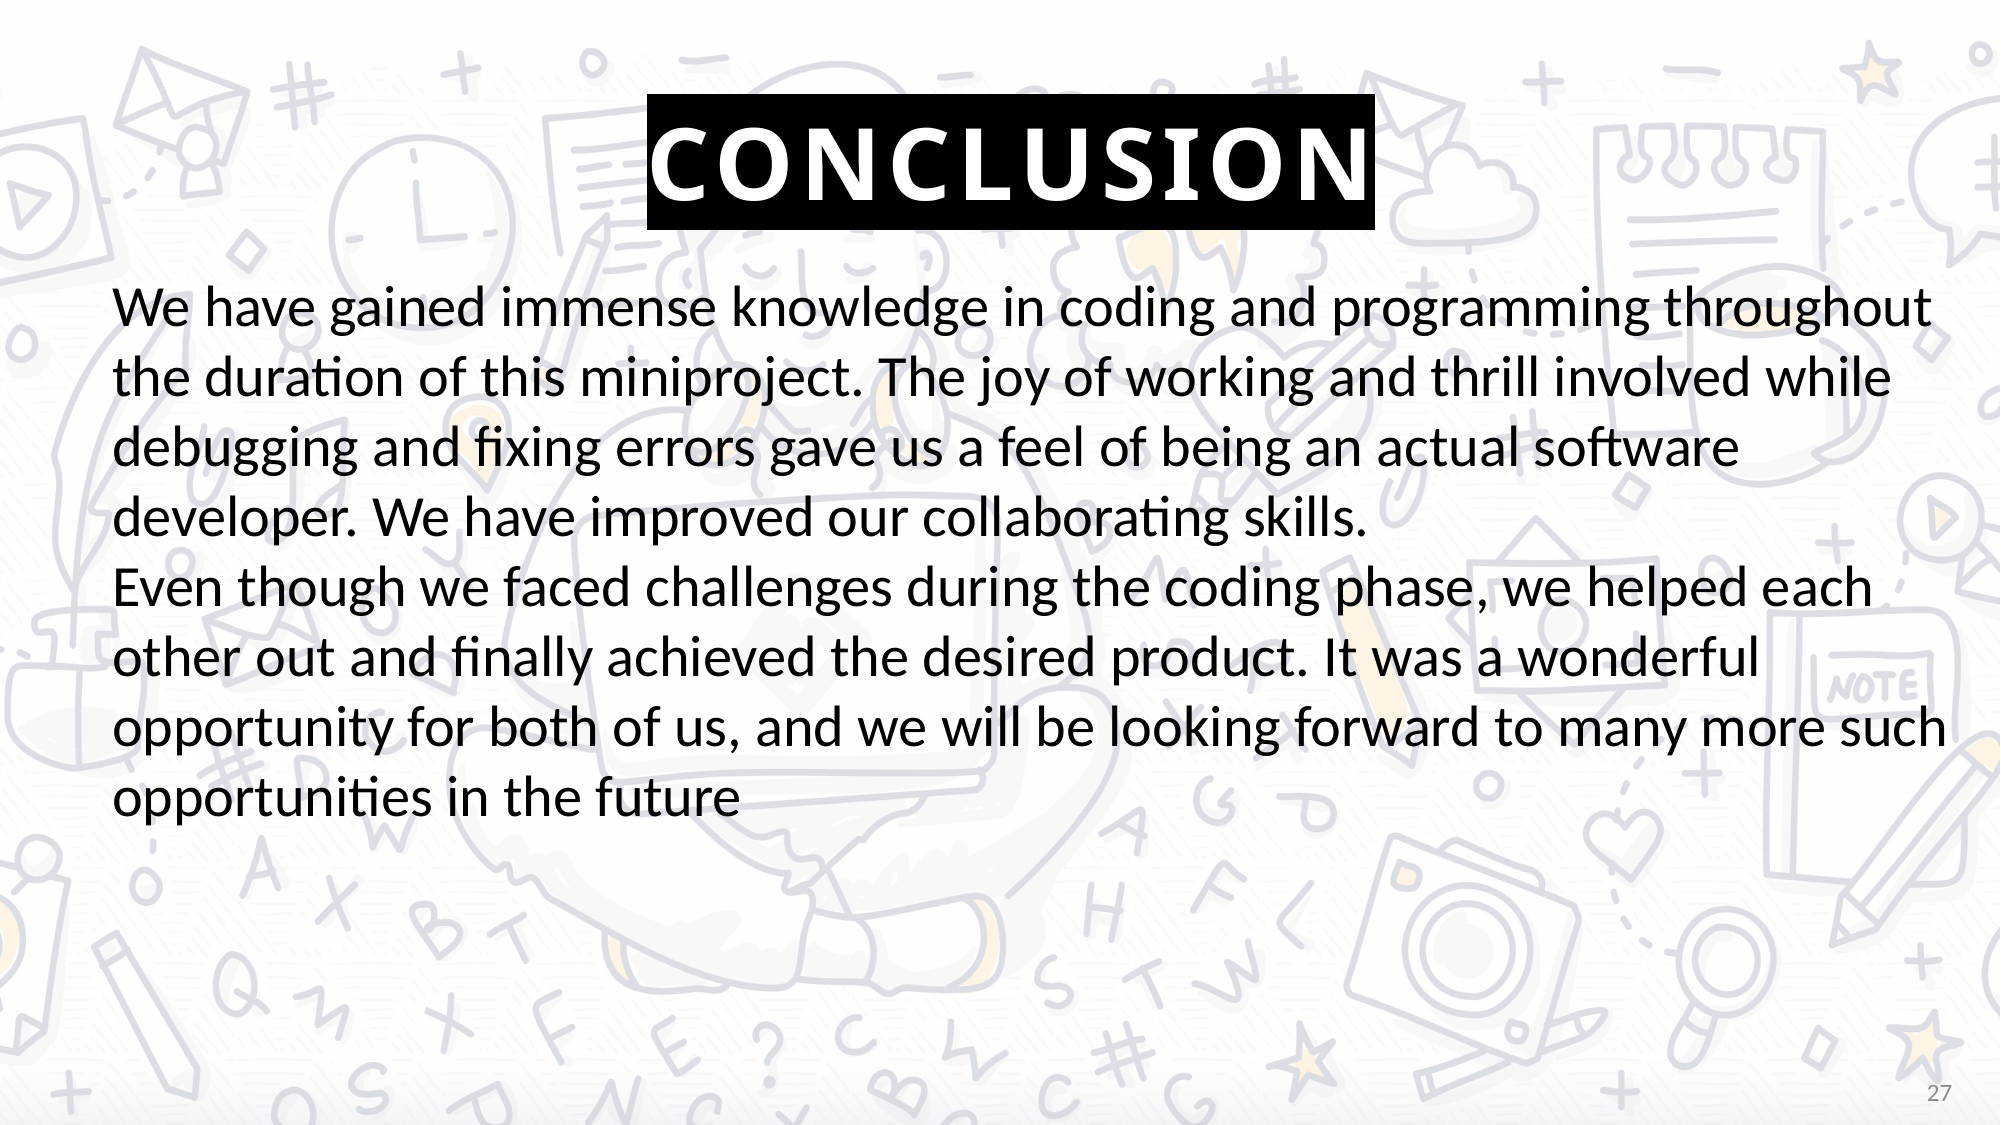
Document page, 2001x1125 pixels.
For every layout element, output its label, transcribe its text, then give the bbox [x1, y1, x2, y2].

text_box We have gained immense knowledge in coding and programming throughout the duration of this miniproject. The joy of working and thrill involved while debugging and fixing errors gave us a feel of being an actual software developer. We have improved our collaborating skills. Even though we faced challenges during the coding phase, we helped each other out and finally achieved the desired product. It was a wonderful opportunity for both of us, and we will be looking forward to many more such opportunities in the future [97, 261, 1968, 906]
title CONCLUSION [108, 93, 1914, 229]
slide_number 27 [1894, 1061, 1968, 1121]
